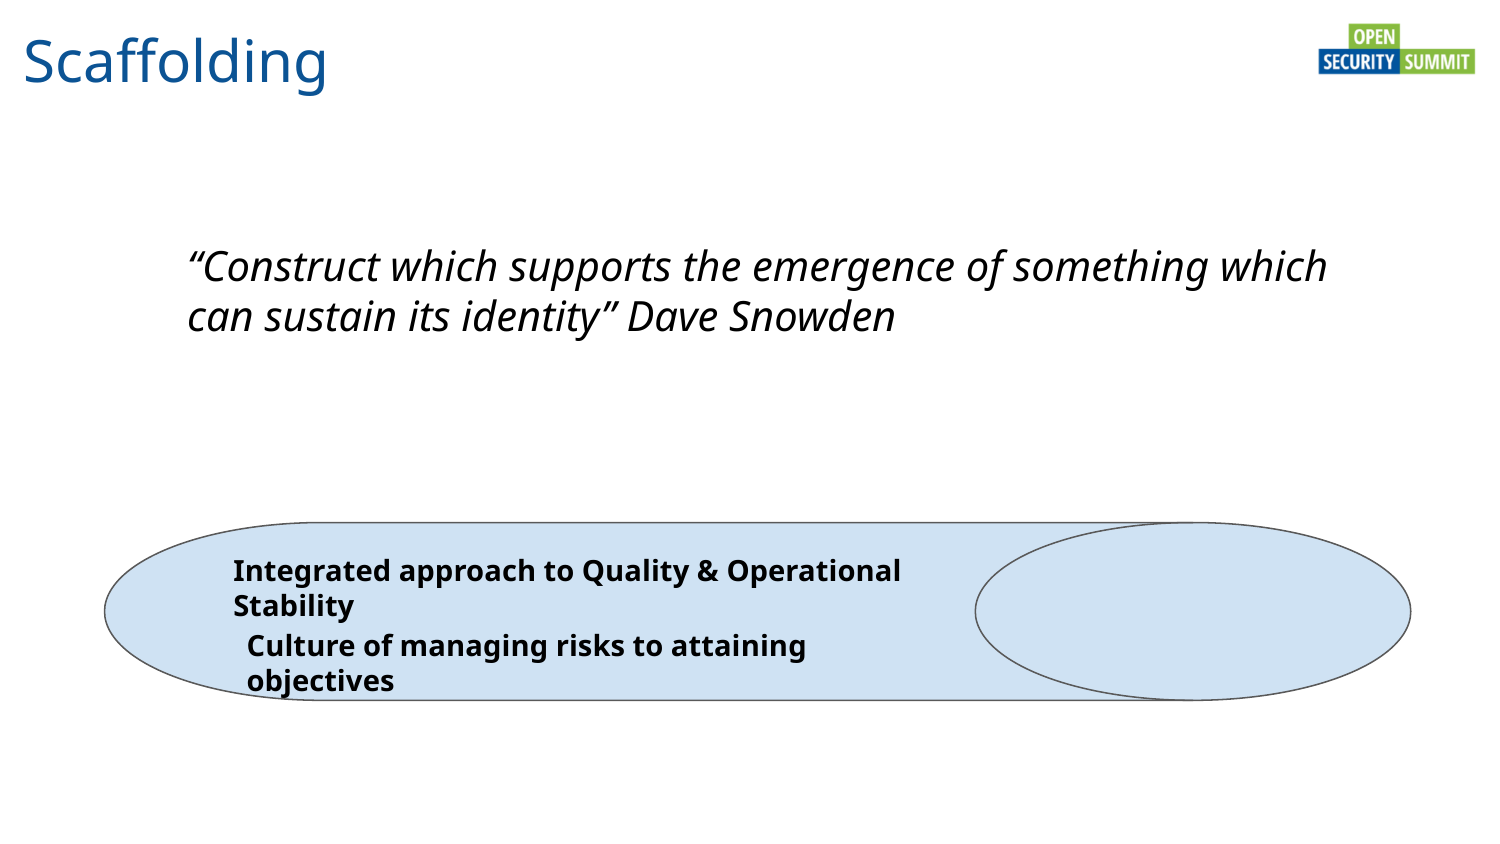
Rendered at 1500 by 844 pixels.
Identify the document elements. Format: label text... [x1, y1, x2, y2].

picture [1298, 12, 1494, 94]
text_box Integrated approach to Quality & Operational Stability [218, 536, 1003, 631]
text_box “Construct which supports the emergence of something which can sustain its identity” Dave Snowden [97, 224, 1357, 403]
text_box [104, 522, 1411, 701]
title Scaffolding [8, 8, 1157, 103]
text_box Culture of managing risks to attaining objectives [231, 612, 962, 682]
